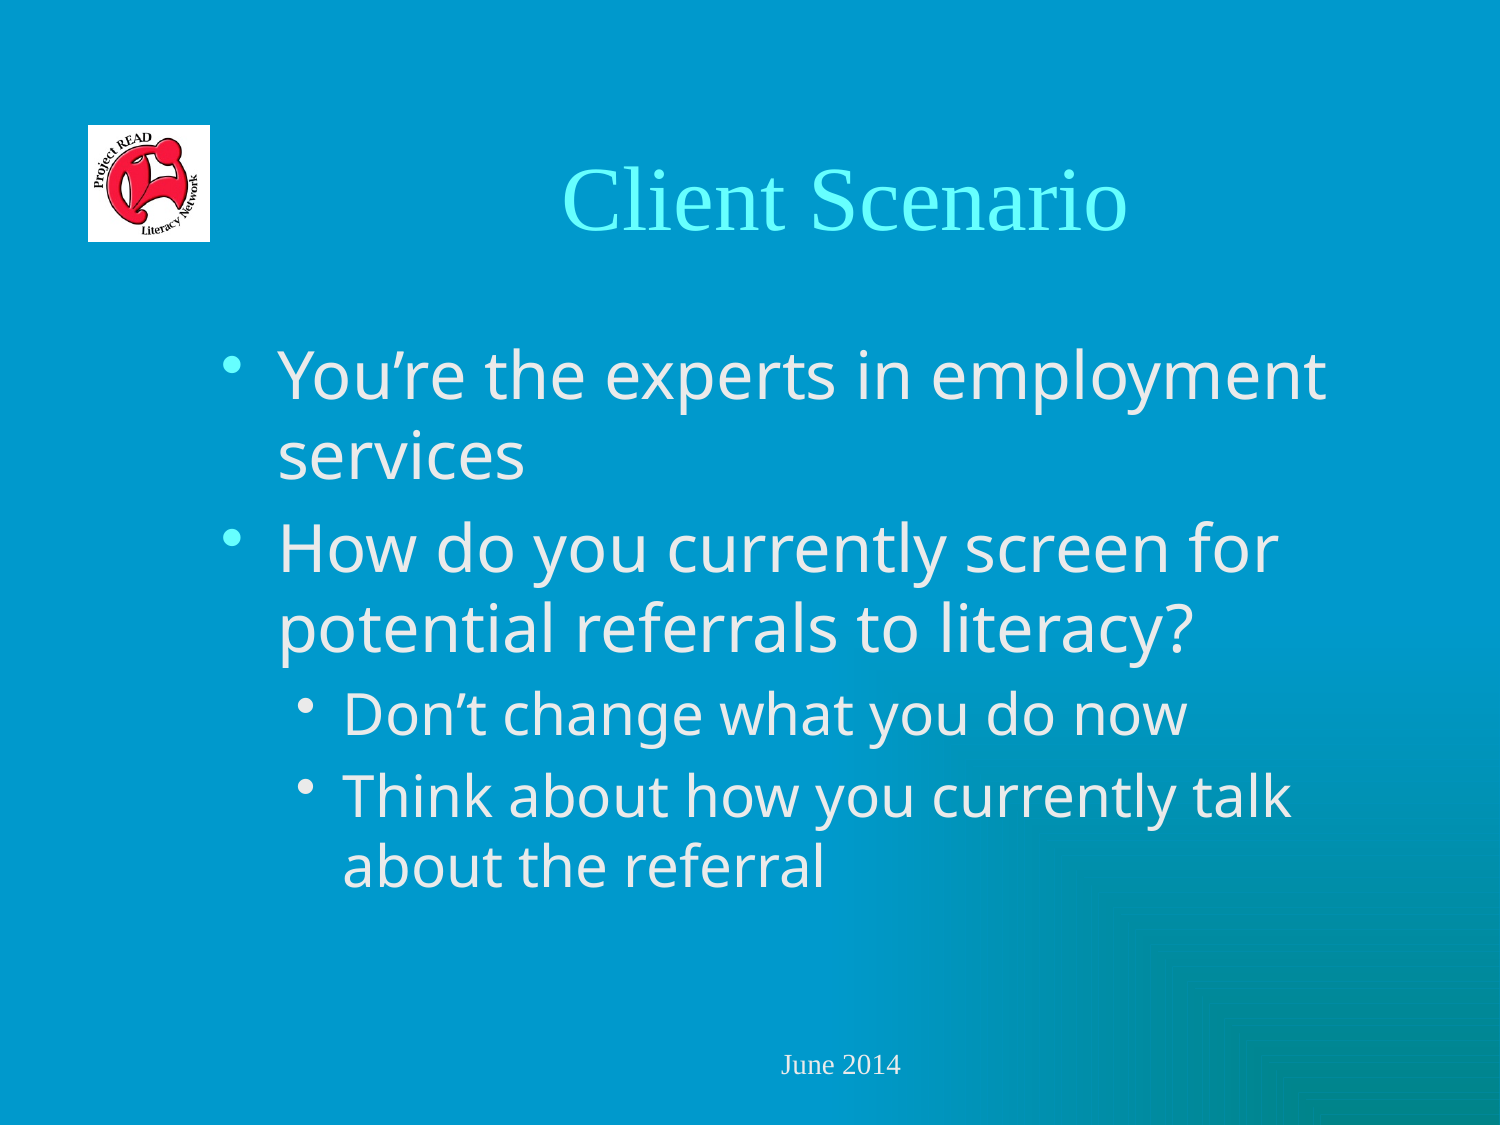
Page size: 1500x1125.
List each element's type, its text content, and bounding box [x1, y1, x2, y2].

title Client Scenario [208, 99, 1484, 288]
footer June 2014 [603, 1025, 1079, 1100]
list You’re the experts in employment services How do you currently screen for potential referrals to literacy? Don’t change what you do now Think about how you currently talk about the referral [205, 324, 1481, 1000]
picture [89, 126, 209, 241]
